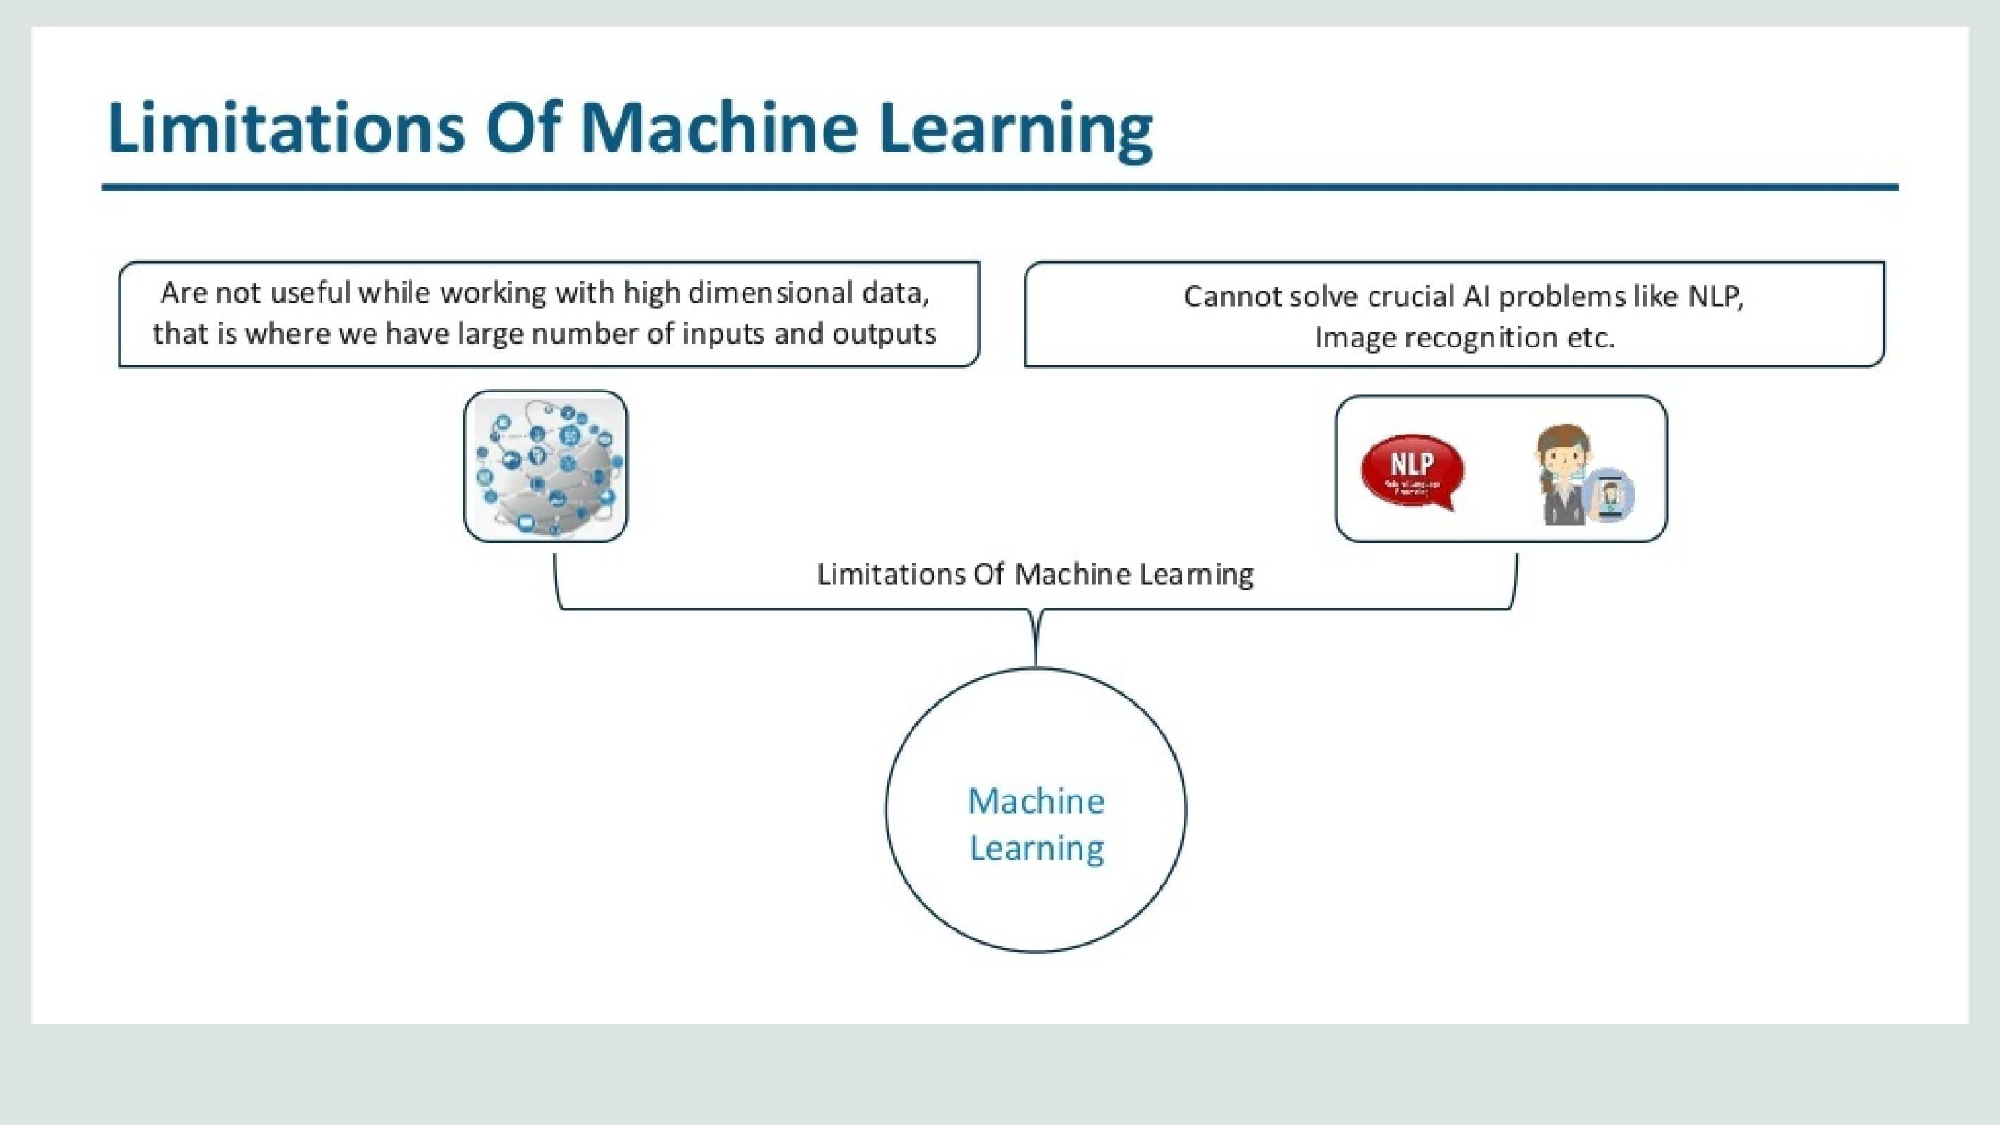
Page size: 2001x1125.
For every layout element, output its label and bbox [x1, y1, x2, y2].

text_box [0, 1025, 2000, 1125]
picture [0, 0, 2000, 1025]
